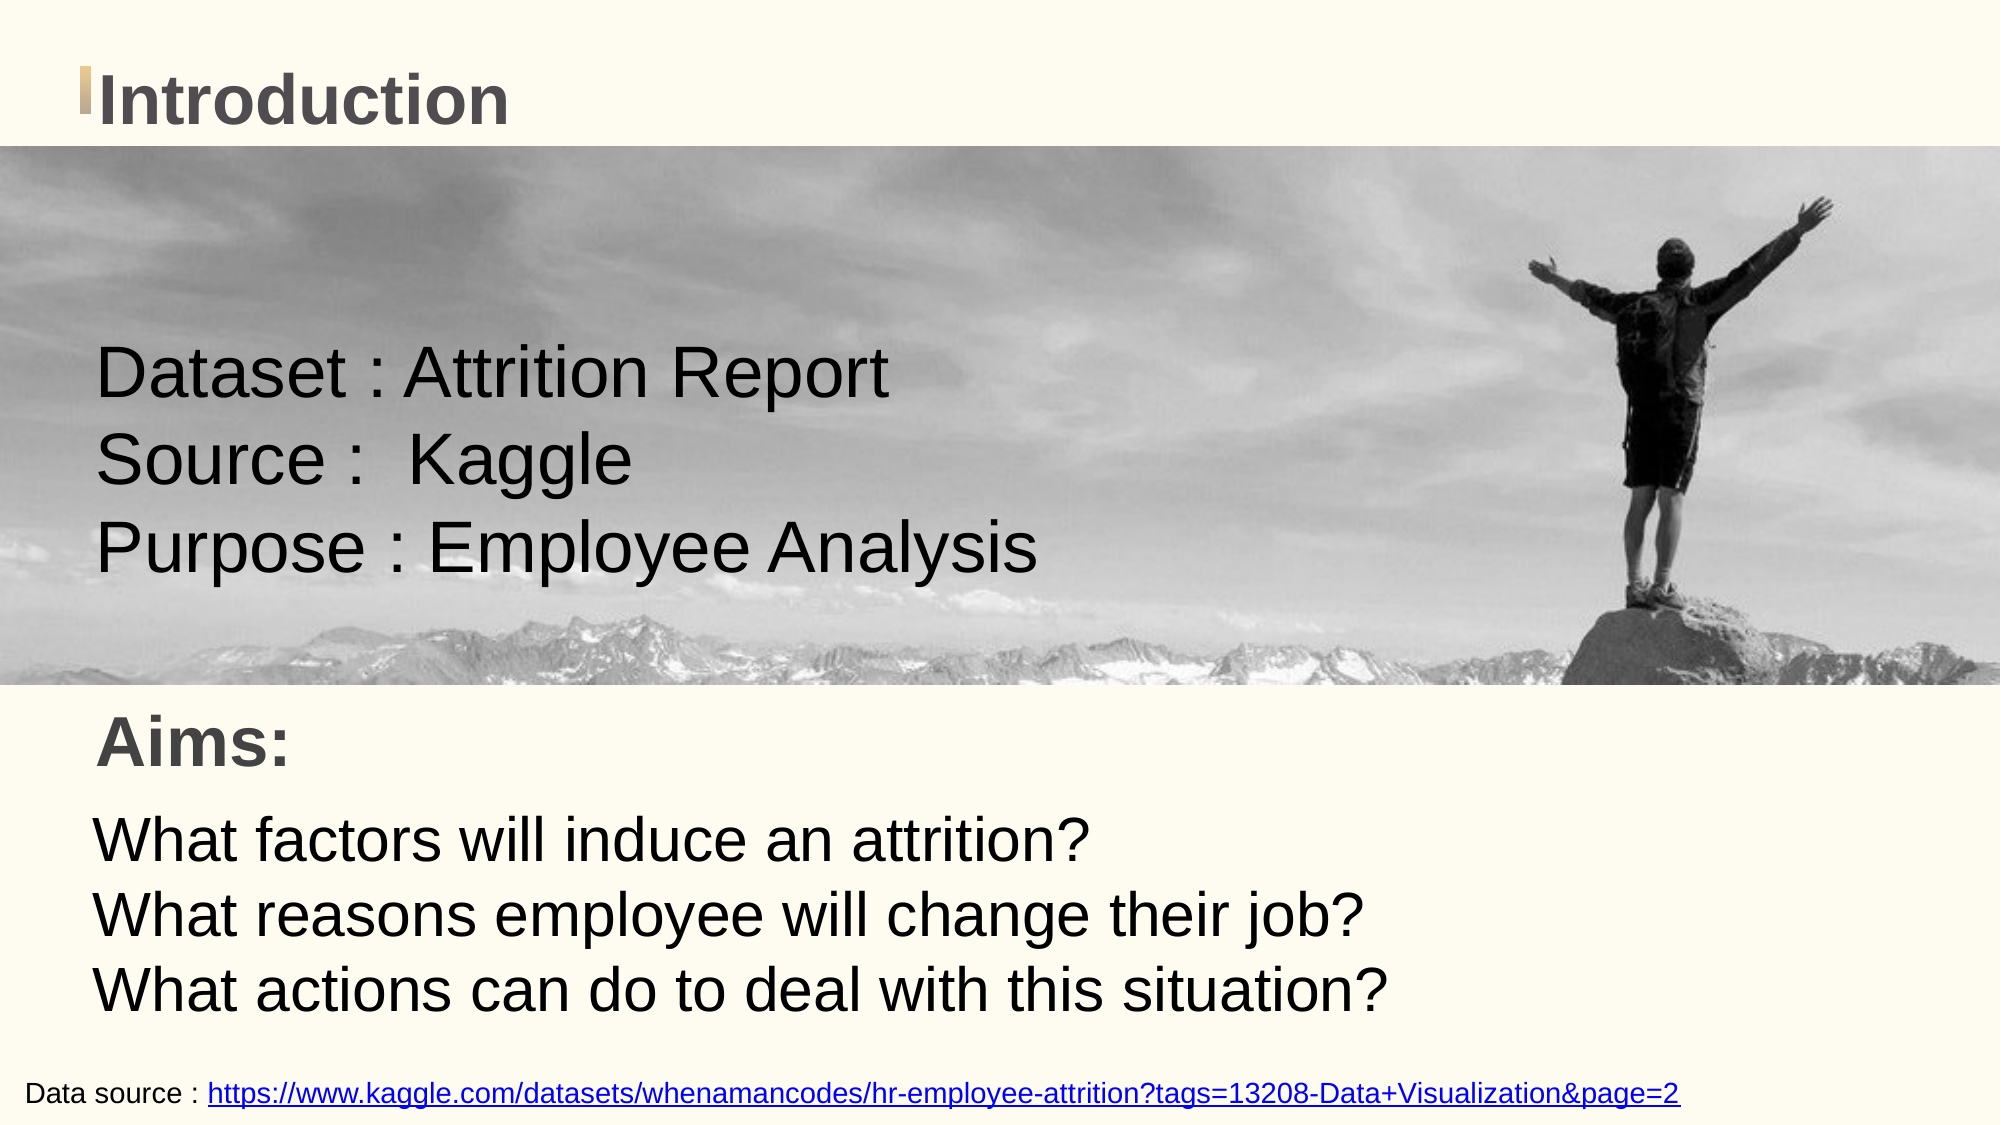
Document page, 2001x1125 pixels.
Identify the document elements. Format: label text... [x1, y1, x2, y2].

picture [80, 66, 91, 114]
text_box Data source : https://www.kaggle.com/datasets/whenamancodes/hr-employee-attrition?tags=13208-Data+Visualization&page=2 [9, 1059, 1816, 1125]
text_box Introduction [90, 46, 665, 145]
picture [0, 146, 2000, 686]
text_box Aims: [80, 696, 1226, 796]
text_box What factors will induce an attrition? What reasons employee will change their job? What actions can do to deal with this situation? [77, 784, 1923, 1040]
